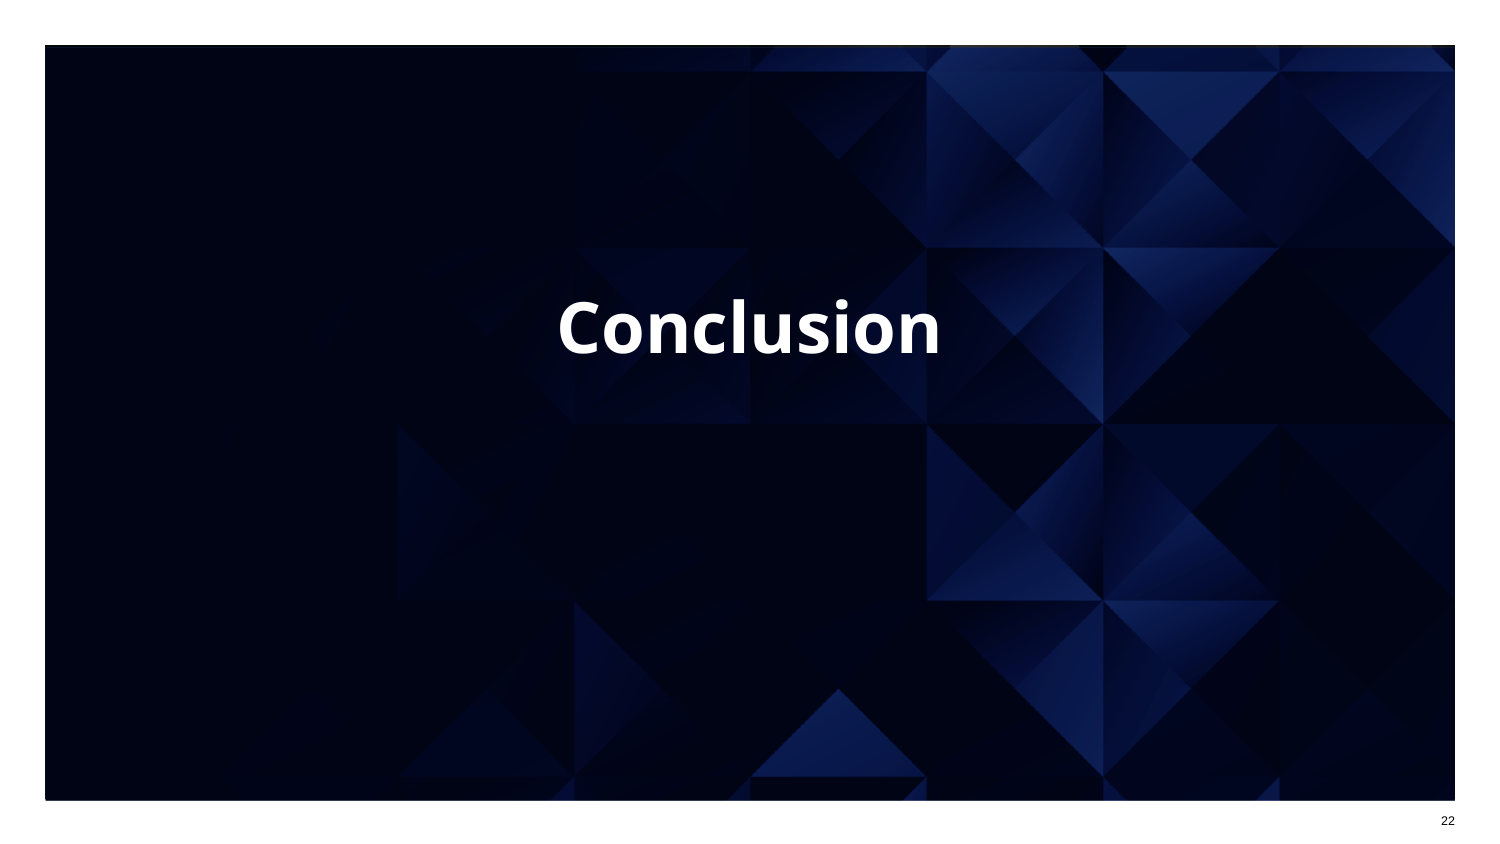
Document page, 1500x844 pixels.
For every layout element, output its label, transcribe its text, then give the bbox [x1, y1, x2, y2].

picture [44, 45, 1456, 802]
text_box 22 [1411, 813, 1455, 831]
